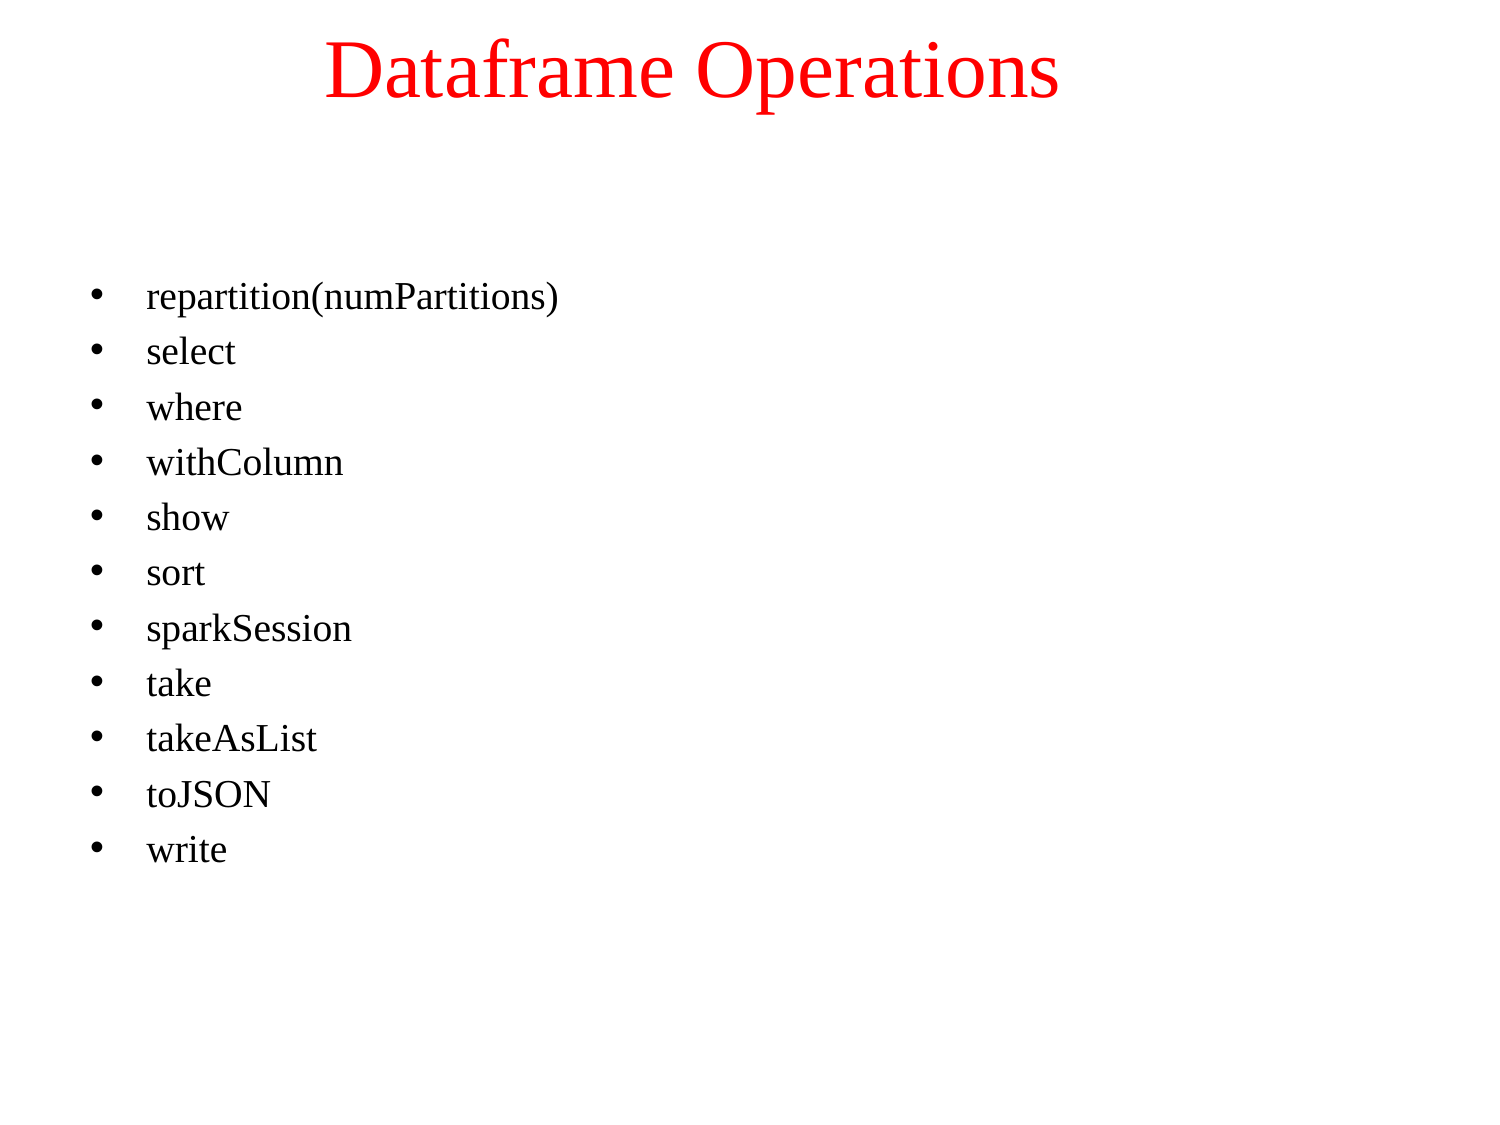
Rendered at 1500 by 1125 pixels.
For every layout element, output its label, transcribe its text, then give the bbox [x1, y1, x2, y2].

list repartition(numPartitions) select where withColumn show sort sparkSession take takeAsList toJSON write [75, 262, 1425, 1005]
title Dataframe Operations [18, 0, 1369, 129]
